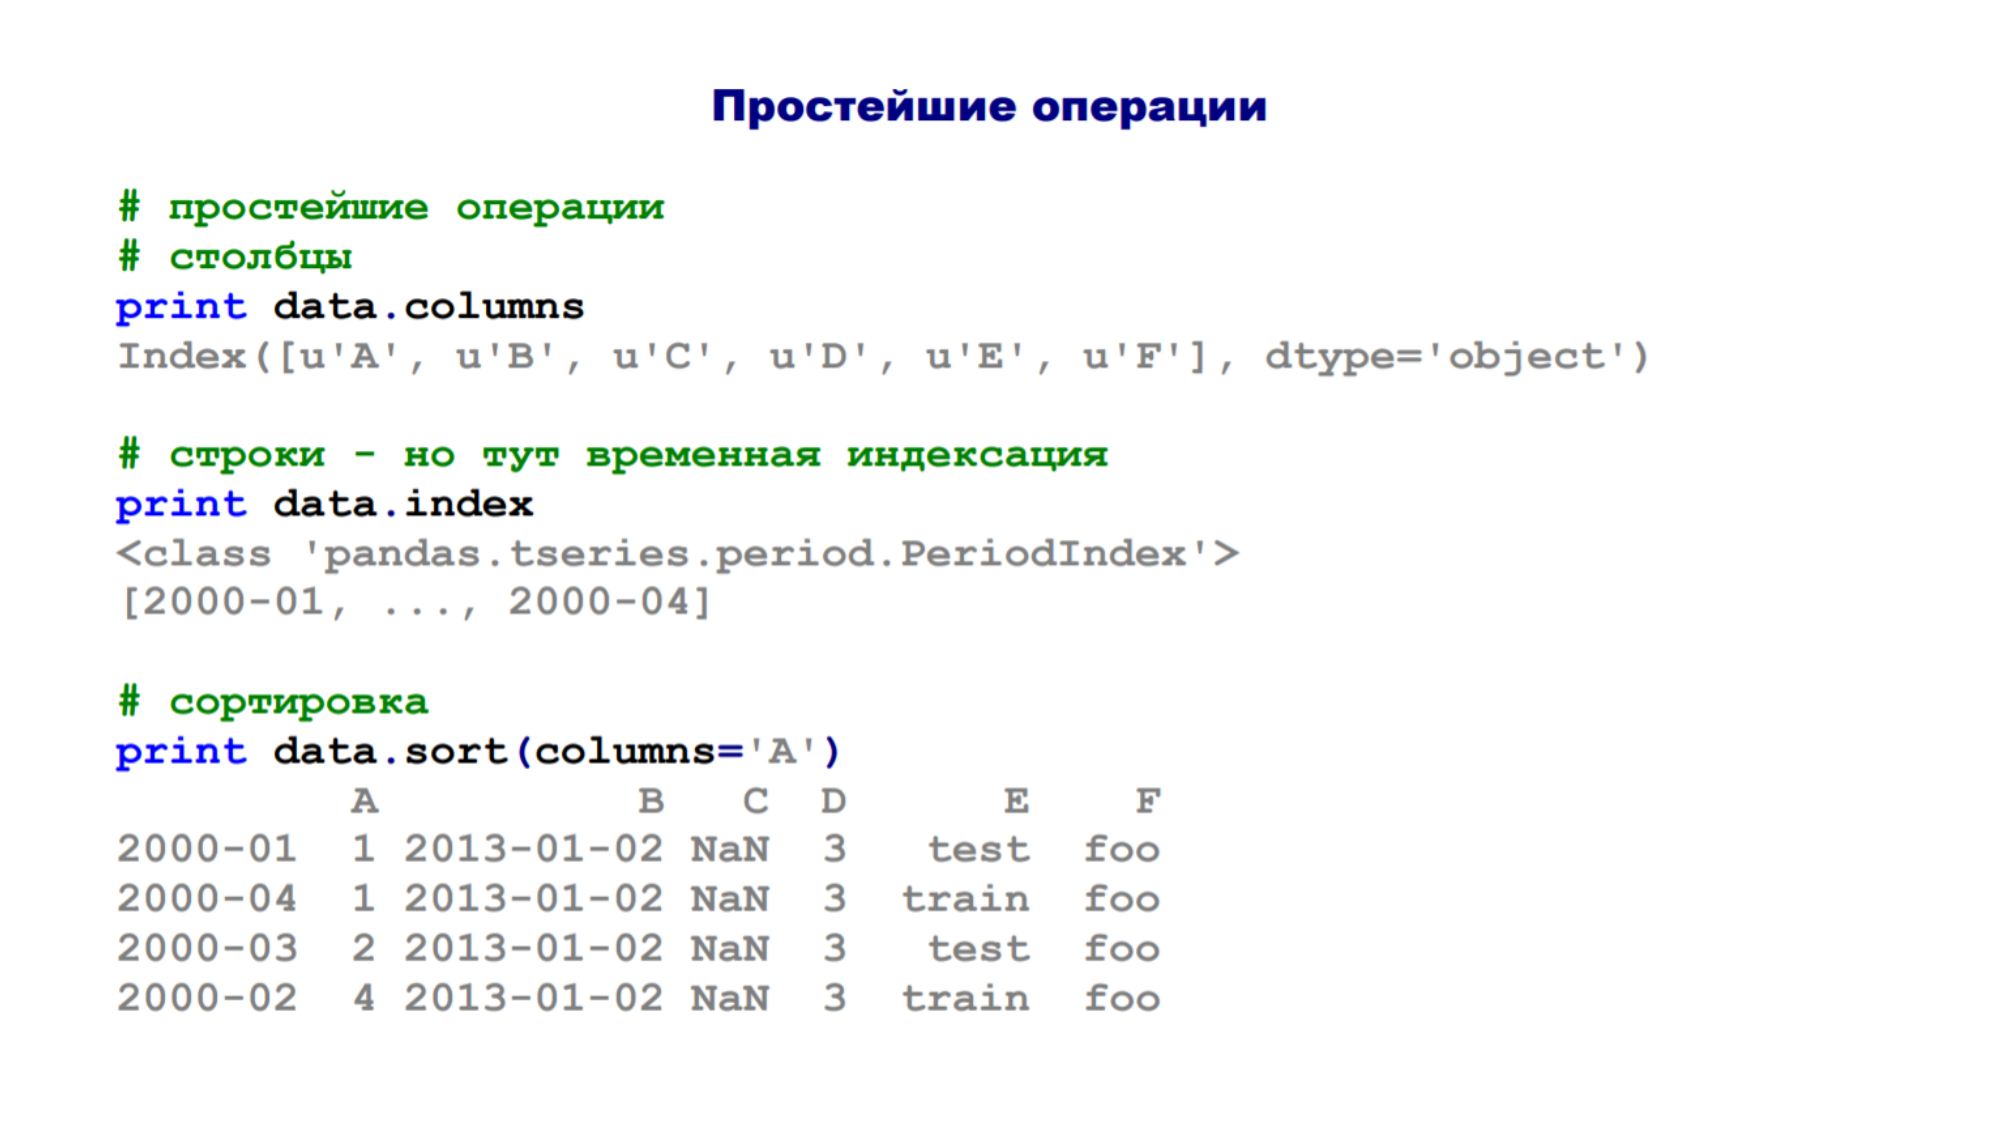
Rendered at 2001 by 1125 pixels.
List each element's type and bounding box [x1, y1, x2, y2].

list [109, 84, 1669, 1037]
